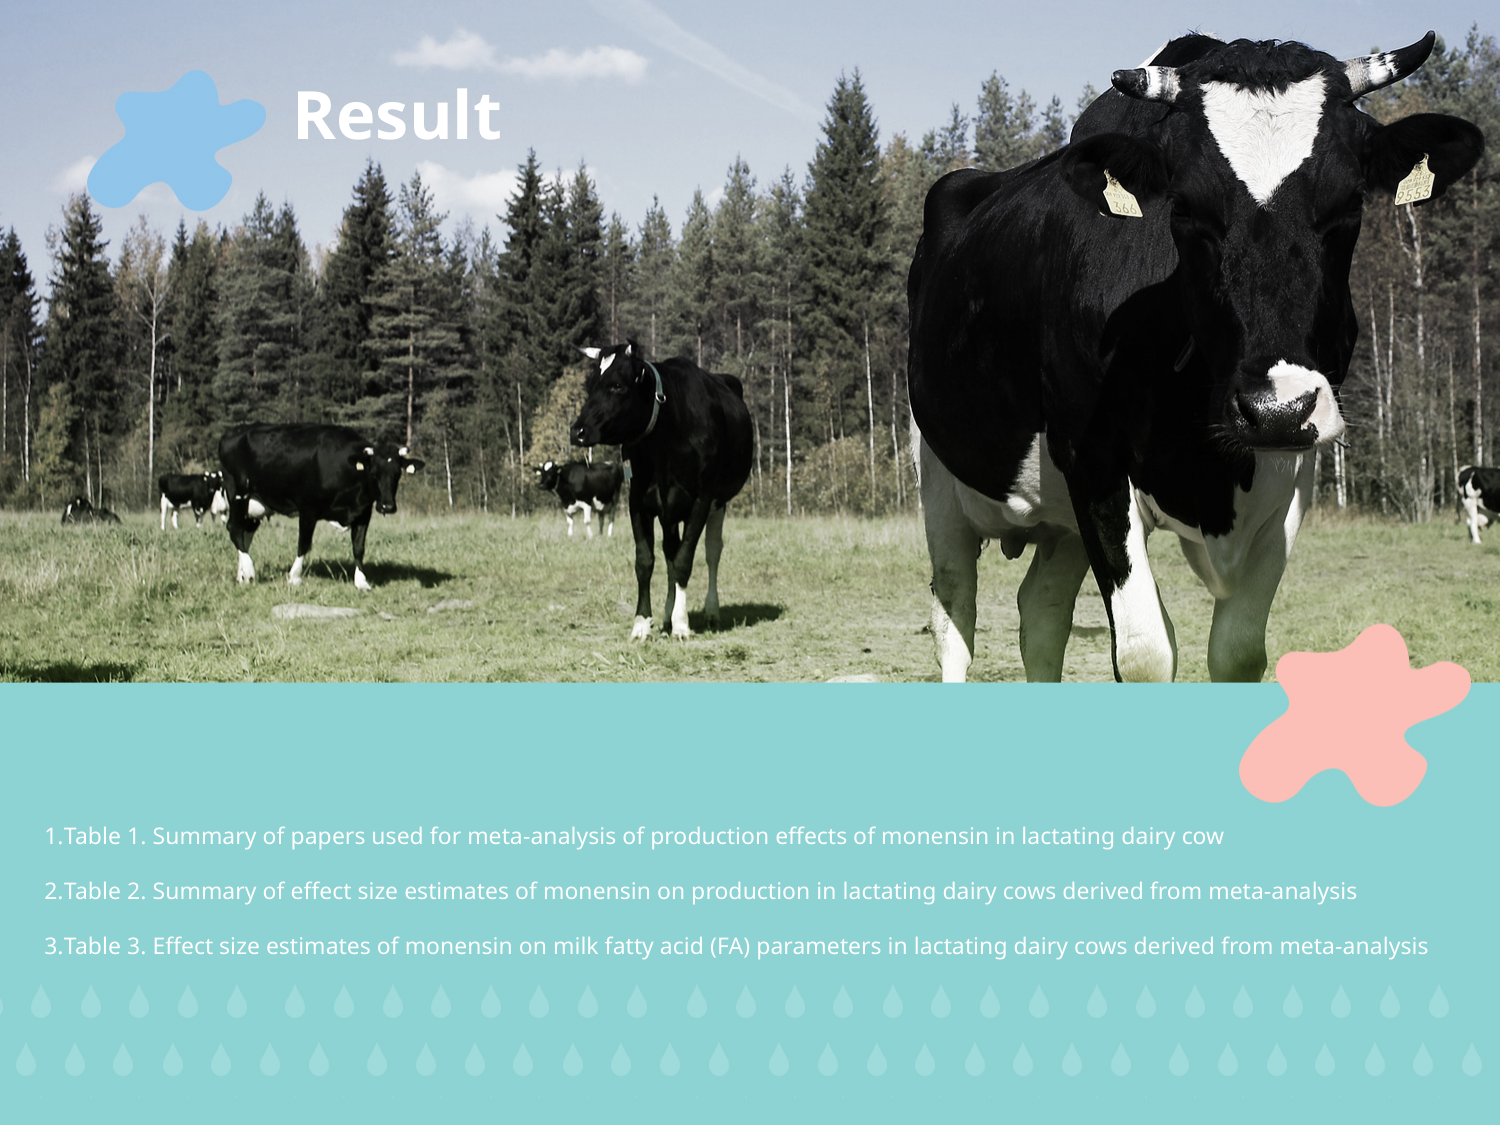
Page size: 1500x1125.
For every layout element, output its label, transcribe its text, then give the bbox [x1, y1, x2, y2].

picture [0, 0, 1500, 1125]
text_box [277, 64, 739, 162]
text_box Table 1. Summary of papers used for meta-analysis of production effects of monensin in lactating dairy cow Table 2. Summary of effect size estimates of monensin on production in lactating dairy cows derived from meta-analysis Table 3. Effect size estimates of monensin on milk fatty acid (FA) parameters in lactating dairy cows derived from meta-analysis [29, 786, 1459, 967]
